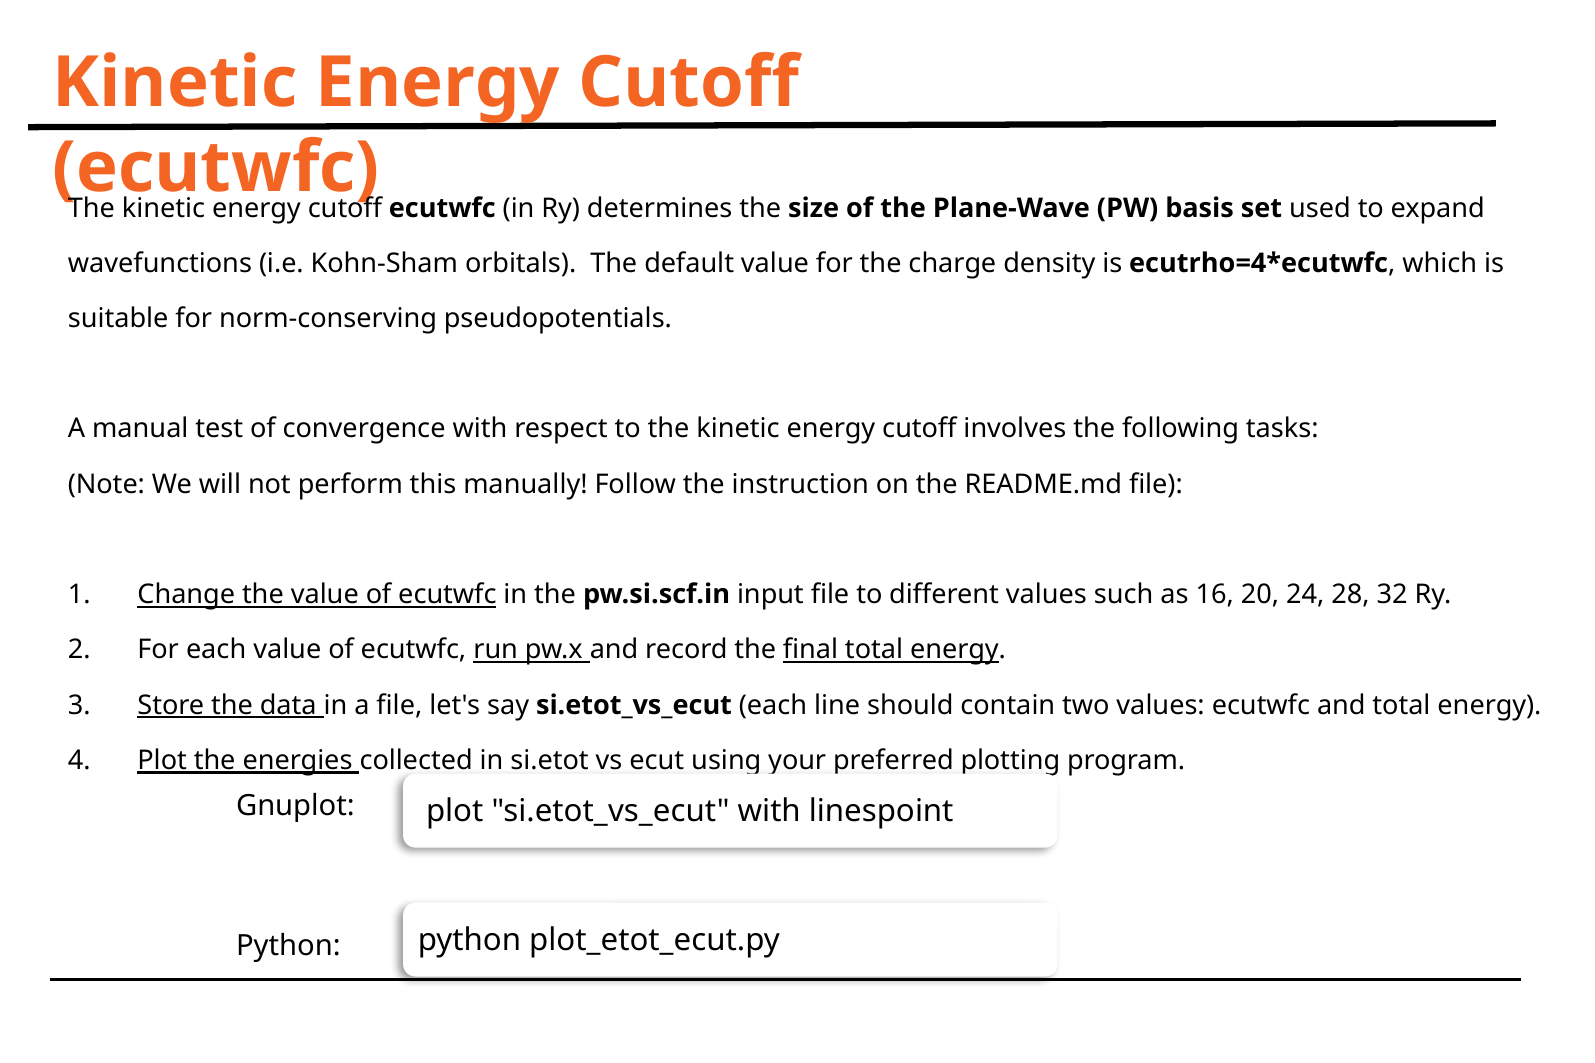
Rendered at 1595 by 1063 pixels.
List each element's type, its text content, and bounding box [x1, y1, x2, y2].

list The kinetic energy cutoff ecutwfc (in Ry) determines the size of the Plane-Wave (PW) basis set used to expand wavefunctions (i.e. Kohn-Sham orbitals). The default value for the charge density is ecutrho=4*ecutwfc, which is suitable for norm-conserving pseudopotentials. A manual test of convergence with respect to the kinetic energy cutoff involves the following tasks: (Note: We will not perform this manually! Follow the instruction on the README.md file): Change the value of ecutwfc in the pw.si.scf.in input file to different values such as 16, 20, 24, 28, 32 Ry. For each value of ecutwfc, run pw.x and record the final total energy. Store the data in a file, let's say si.etot_vs_ecut (each line should contain two values: ecutwfc and total energy). Plot the energies collected in si.etot vs ecut using your preferred plotting program. [35, 150, 1595, 810]
text_box [402, 771, 1060, 850]
text_box plot "si.etot_vs_ecut" with linespoint [535, 782, 1058, 835]
text_box Gnuplot: Python: [221, 779, 535, 969]
text_box python plot_etot_ecut.py [535, 911, 1033, 964]
title Kinetic Energy Cutoff (ecutwfc) [35, 19, 1138, 150]
text_box [401, 900, 1060, 979]
